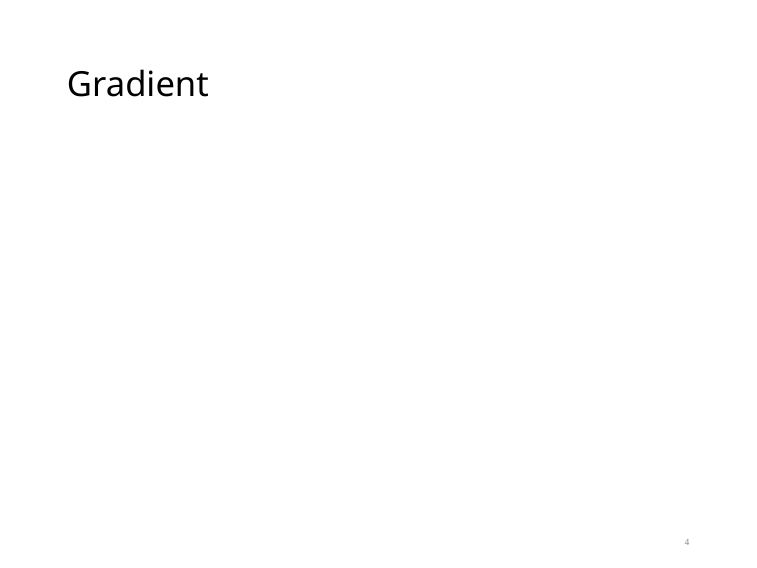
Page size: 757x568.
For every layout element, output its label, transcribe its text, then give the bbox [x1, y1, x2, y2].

slide_number 4 [534, 526, 705, 557]
title Gradient [51, 30, 705, 140]
